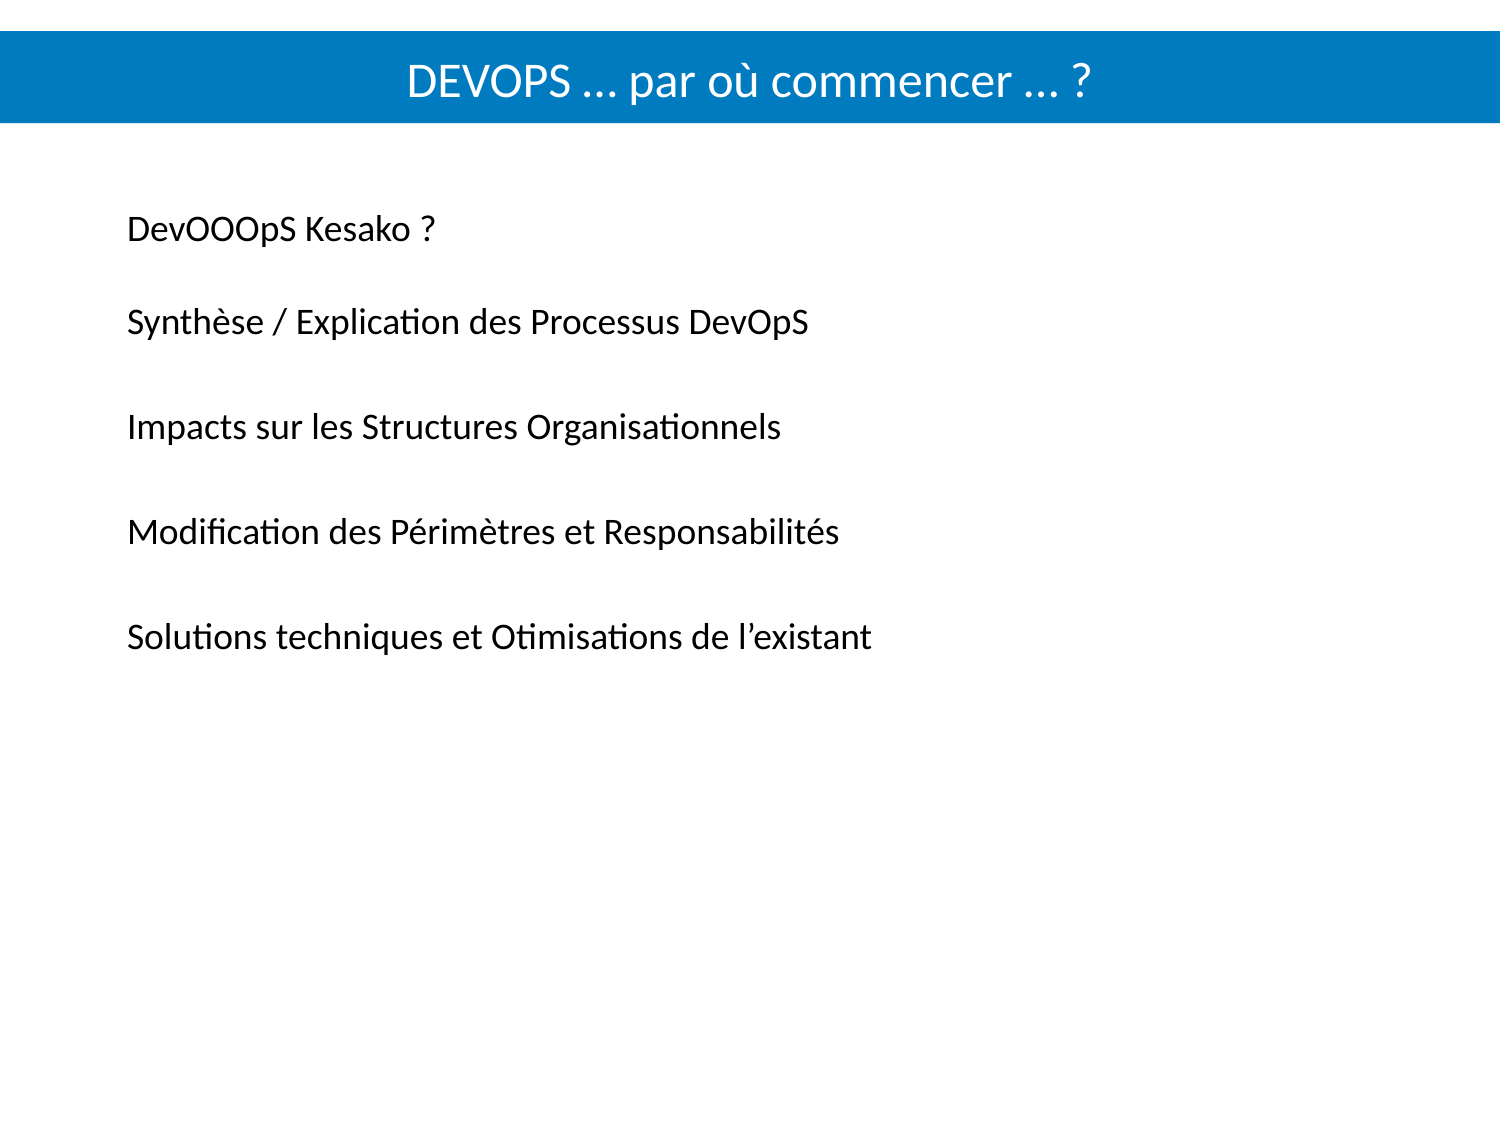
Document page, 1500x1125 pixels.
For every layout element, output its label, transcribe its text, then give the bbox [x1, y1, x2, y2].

list DevOOOpS Kesako ? Synthèse / Explication des Processus DevOpS Impacts sur les Structures Organisationnels Modification des Périmètres et Responsabilités Solutions techniques et Otimisations de l’existant [111, 196, 1117, 717]
title DEVOPS … par où commencer … ? [0, 30, 1500, 124]
